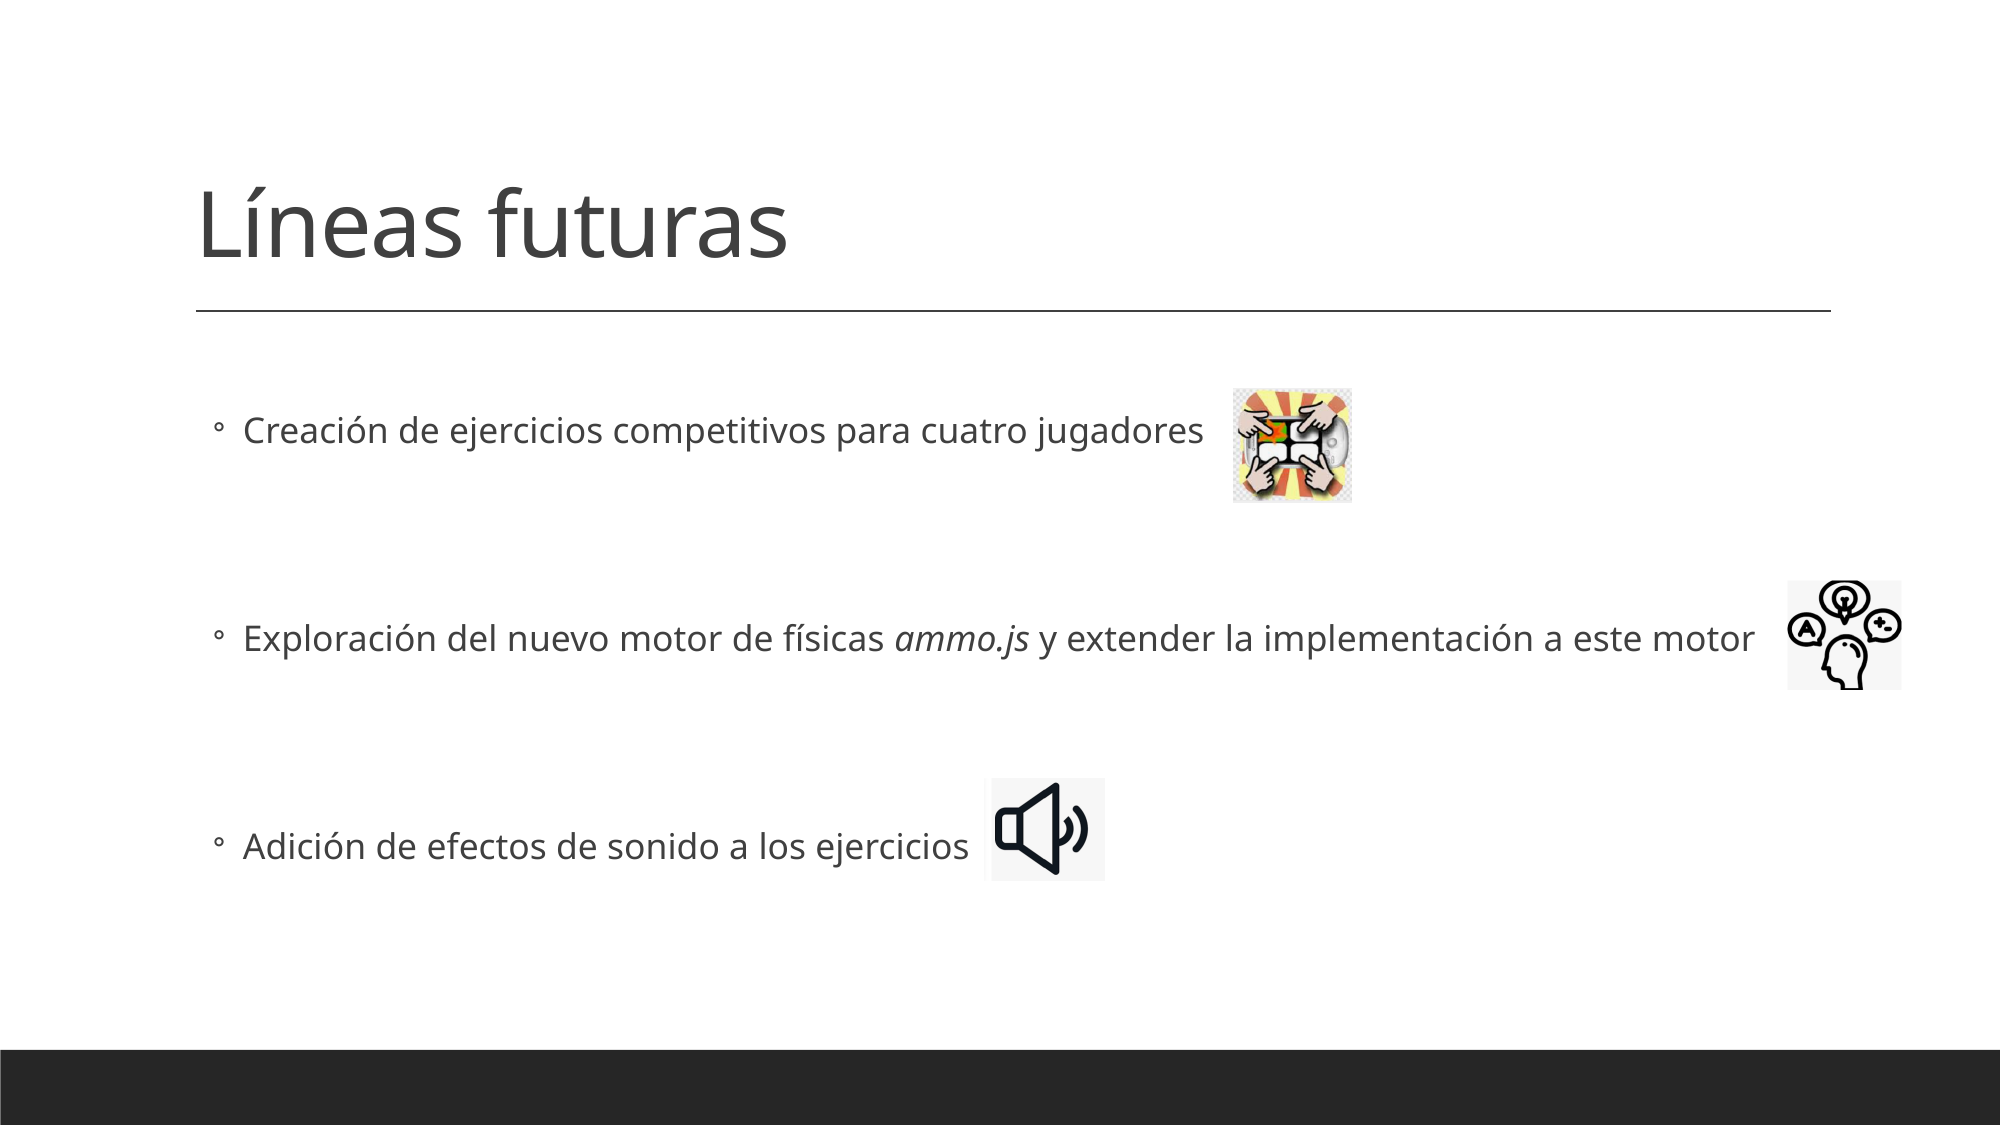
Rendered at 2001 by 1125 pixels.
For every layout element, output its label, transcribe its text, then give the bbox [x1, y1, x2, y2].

picture [1786, 578, 1906, 694]
picture [984, 778, 1105, 882]
list Creación de ejercicios competitivos para cuatro jugadores Exploración del nuevo motor de físicas ammo.js y extender la implementación a este motor Adición de efectos de sonido a los ejercicios [180, 345, 1830, 963]
title Líneas futuras [180, 47, 1830, 285]
picture [1232, 387, 1353, 504]
